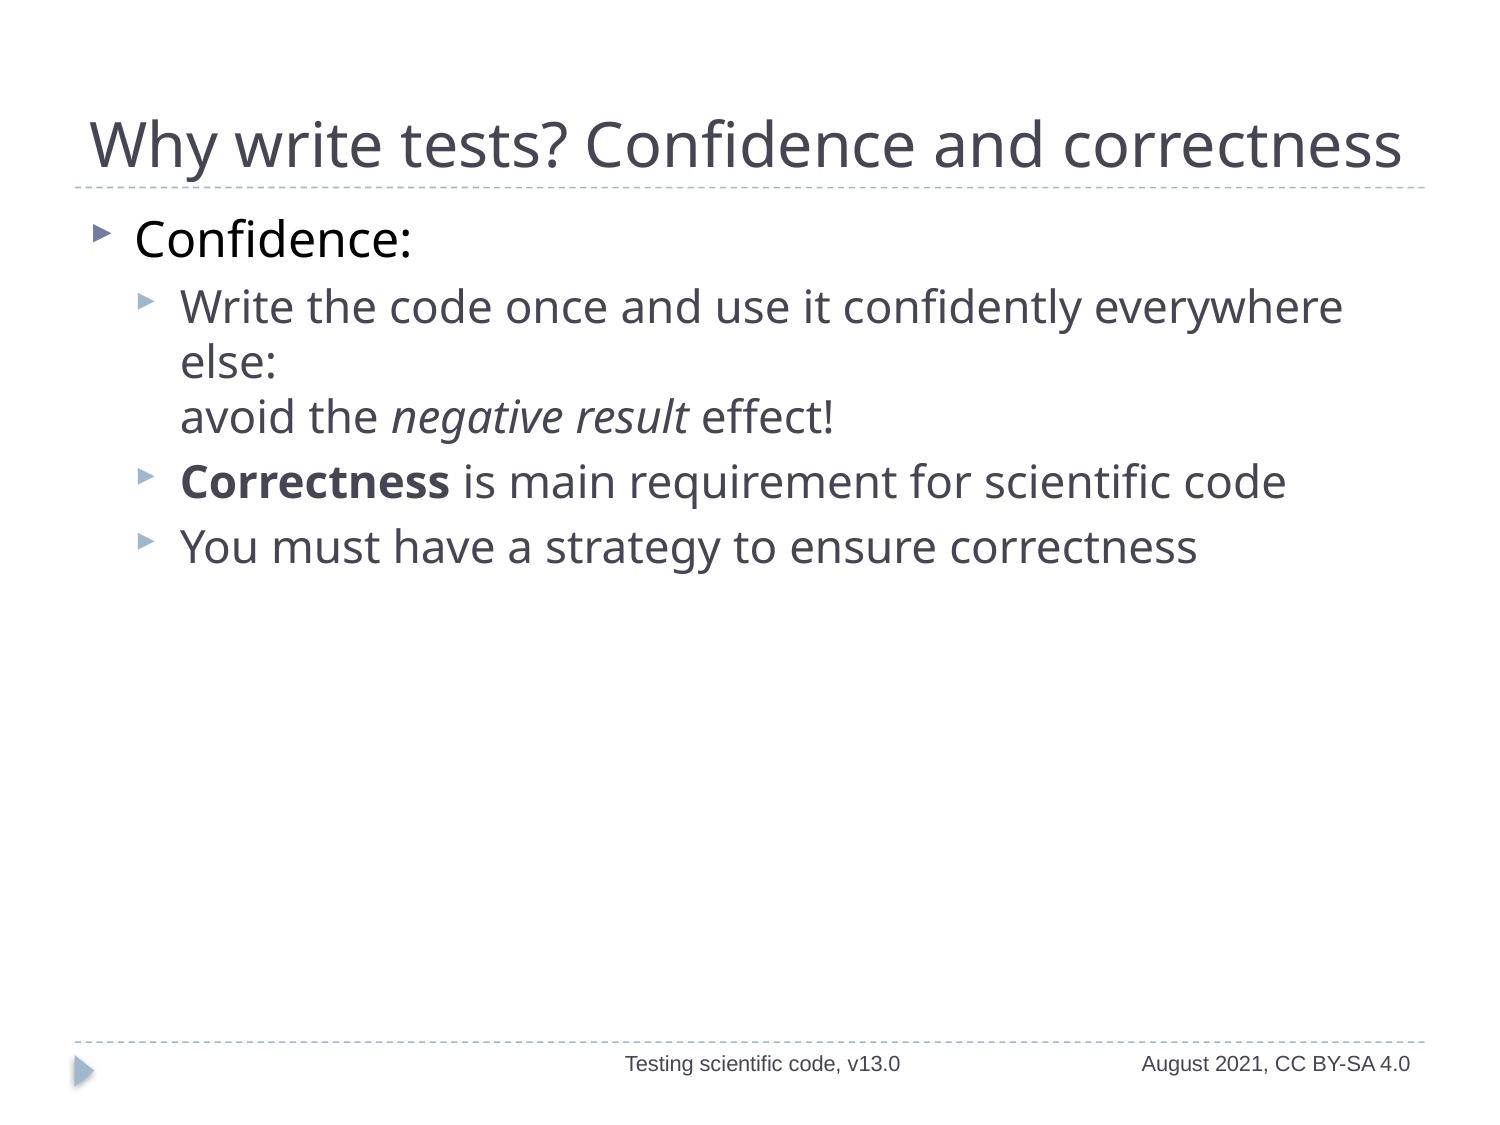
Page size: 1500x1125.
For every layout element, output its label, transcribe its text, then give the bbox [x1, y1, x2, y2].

list Confidence: Write the code once and use it confidently everywhere else: avoid the negative result effect! Correctness is main requirement for scientific code You must have a strategy to ensure correctness [75, 200, 1425, 1010]
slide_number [1051, 1042, 1426, 1103]
title Why write tests? Confidence and correctness [75, 24, 1425, 188]
footer Testing scientific code, v13.0 [475, 1042, 1051, 1103]
